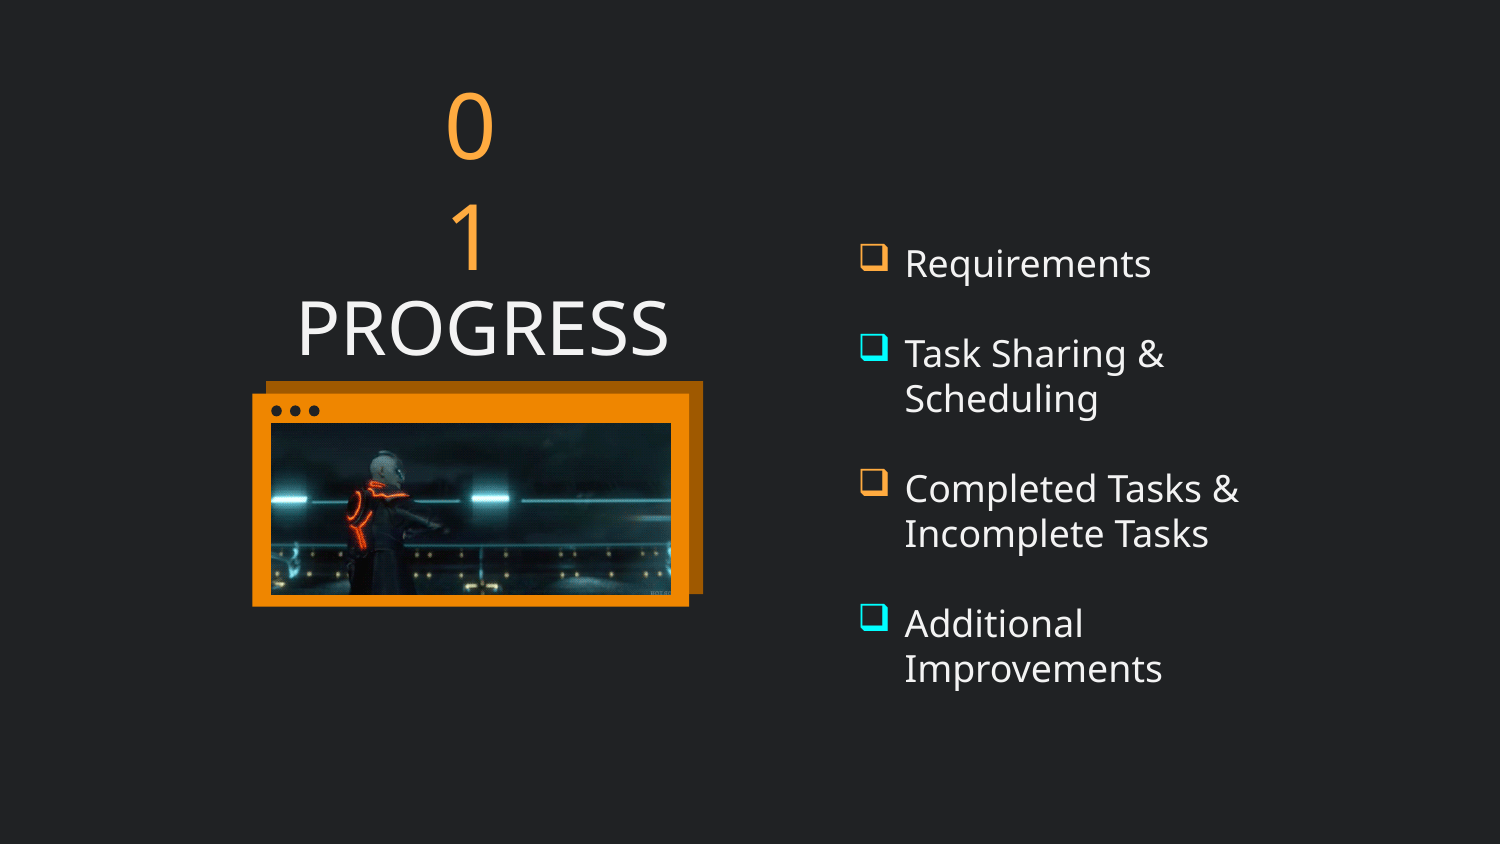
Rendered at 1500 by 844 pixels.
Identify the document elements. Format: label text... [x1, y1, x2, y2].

subtitle PROGRESS SUMMARY [214, 265, 728, 358]
title 01 [420, 162, 522, 265]
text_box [252, 380, 704, 607]
text_box Requirements Task Sharing & Scheduling Completed Tasks & Incomplete Tasks Additional Improvements [842, 232, 1356, 698]
